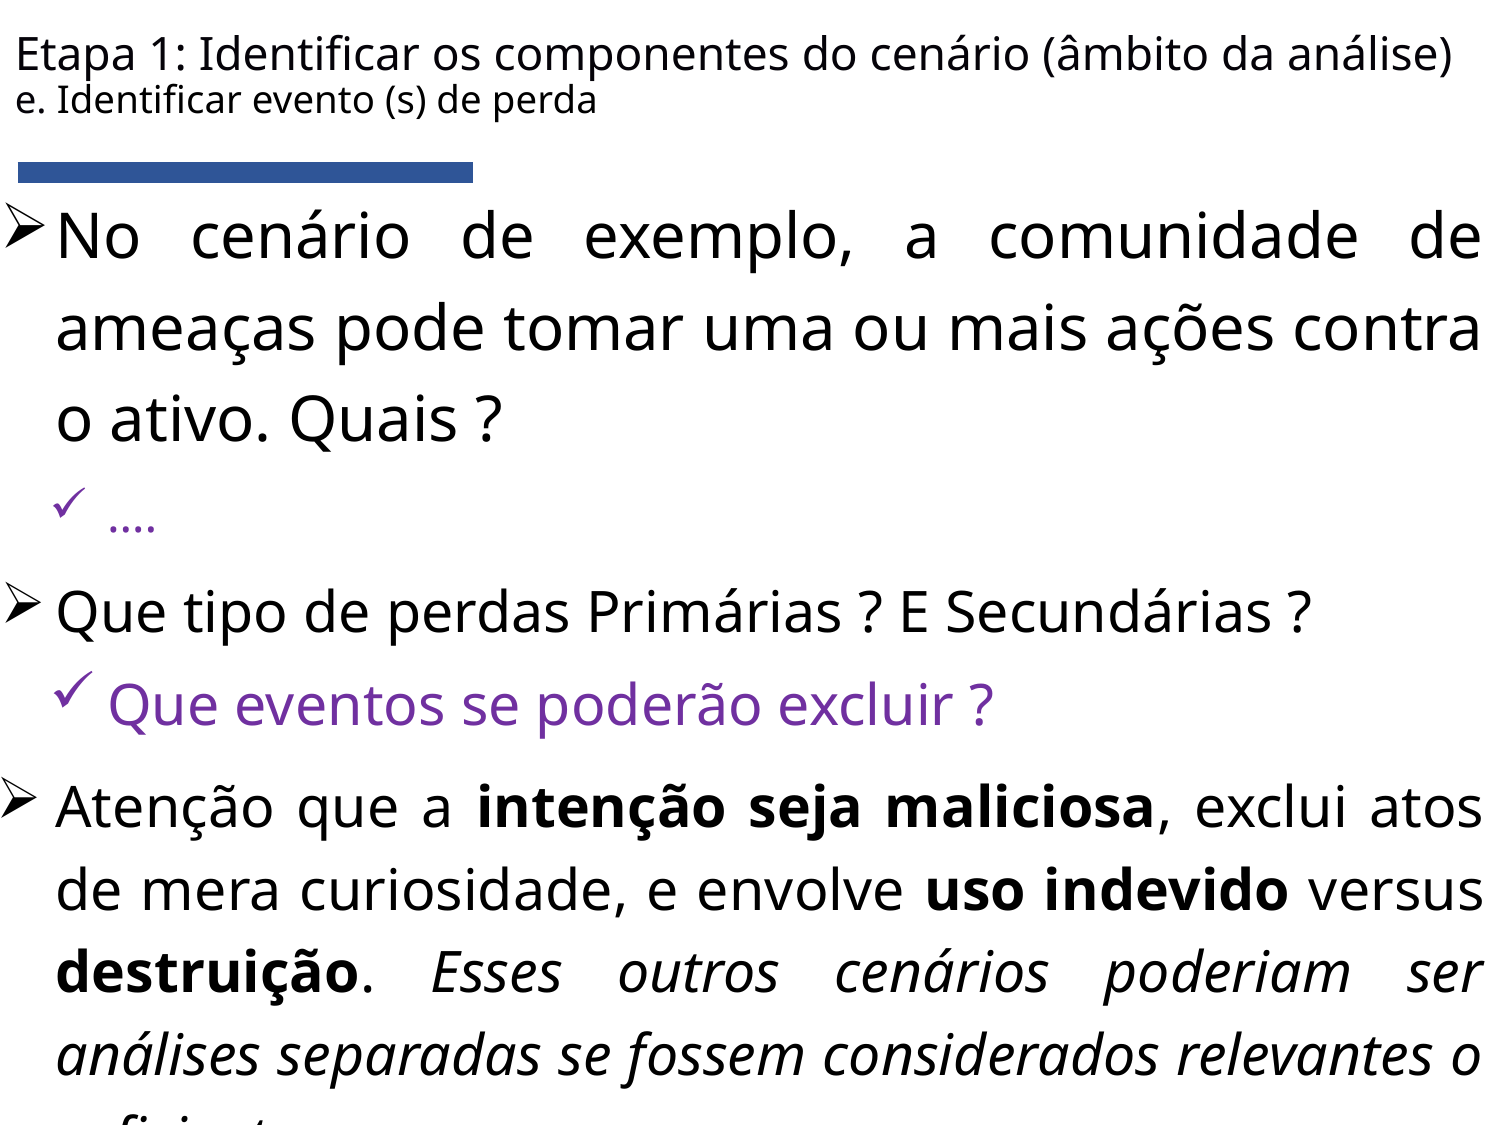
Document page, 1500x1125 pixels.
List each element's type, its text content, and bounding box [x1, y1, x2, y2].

title Etapa 1: Identificar os componentes do cenário (âmbito da análise) e. Identificar evento (s) de perda [0, 0, 1500, 154]
list No cenário de exemplo, a comunidade de ameaças pode tomar uma ou mais ações contra o ativo. Quais ? …. Que tipo de perdas Primárias ? E Secundárias ? Que eventos se poderão excluir ? Atenção que a intenção seja maliciosa, exclui atos de mera curiosidade, e envolve uso indevido versus destruição. Esses outros cenários poderiam ser análises separadas se fossem considerados relevantes o suficiente. [0, 172, 1500, 1125]
